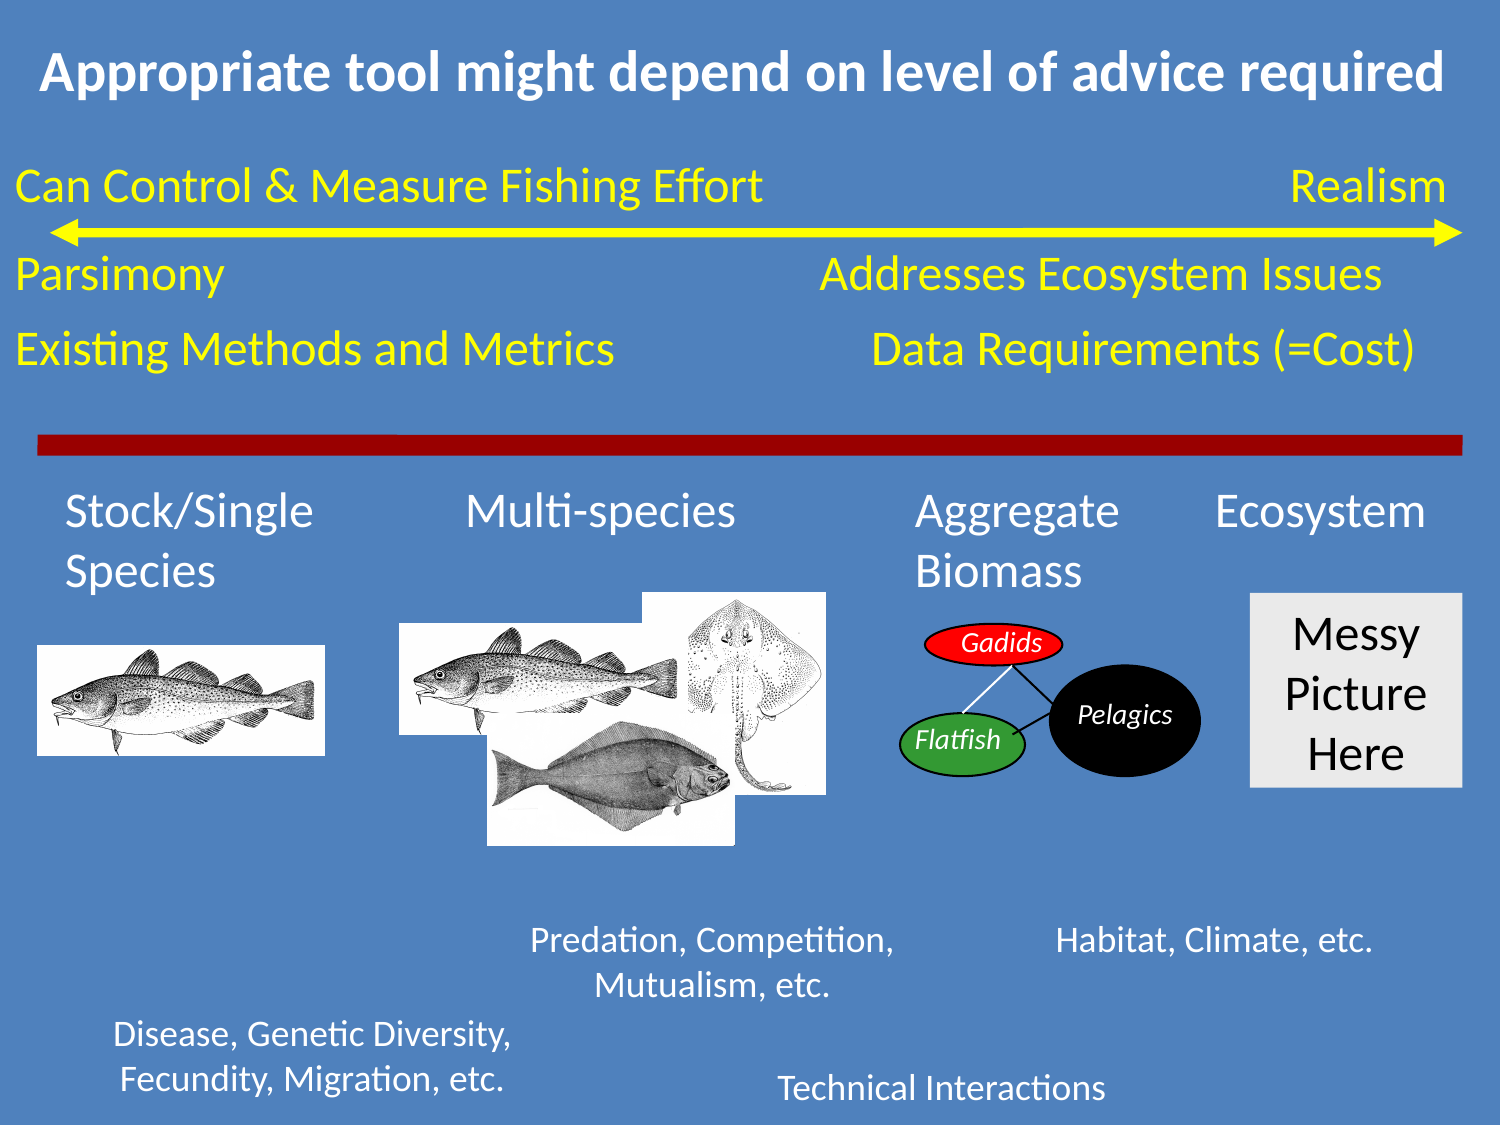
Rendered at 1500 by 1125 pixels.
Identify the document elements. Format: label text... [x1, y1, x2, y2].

text_box [51, 226, 63, 232]
text_box Can Control & Measure Fishing Effort [0, 145, 864, 220]
picture [399, 592, 826, 846]
text_box Flatfish [900, 713, 1025, 763]
text_box Realism [1274, 145, 1500, 220]
text_box Technical Interactions [762, 1055, 1238, 1115]
text_box Disease, Genetic Diversity, Fecundity, Migration, etc. [24, 1002, 600, 1107]
picture [37, 644, 326, 756]
text_box Multi-species [450, 470, 788, 545]
text_box Gadids [946, 615, 1129, 666]
text_box Existing Methods and Metrics [0, 307, 713, 383]
text_box Ecosystem [1200, 470, 1475, 545]
text_box Parsimony [0, 232, 300, 307]
text_box Messy Picture Here [1249, 592, 1463, 788]
text_box [1064, 665, 1186, 688]
text_box Aggregate Biomass [899, 470, 1188, 605]
text_box Data Requirements (=Cost) [856, 308, 1500, 383]
text_box [1450, 226, 1462, 232]
text_box Stock/Single Species [49, 470, 425, 605]
text_box Pelagics [1062, 688, 1238, 738]
text_box Habitat, Climate, etc. [1040, 907, 1479, 968]
text_box [924, 629, 946, 660]
text_box Predation, Competition, Mutualism, etc. [462, 907, 963, 1013]
text_box Addresses Ecosystem Issues [804, 232, 1500, 308]
text_box Appropriate tool might depend on level of advice required [24, 25, 1500, 110]
text_box [1049, 690, 1197, 777]
text_box [911, 763, 1014, 777]
